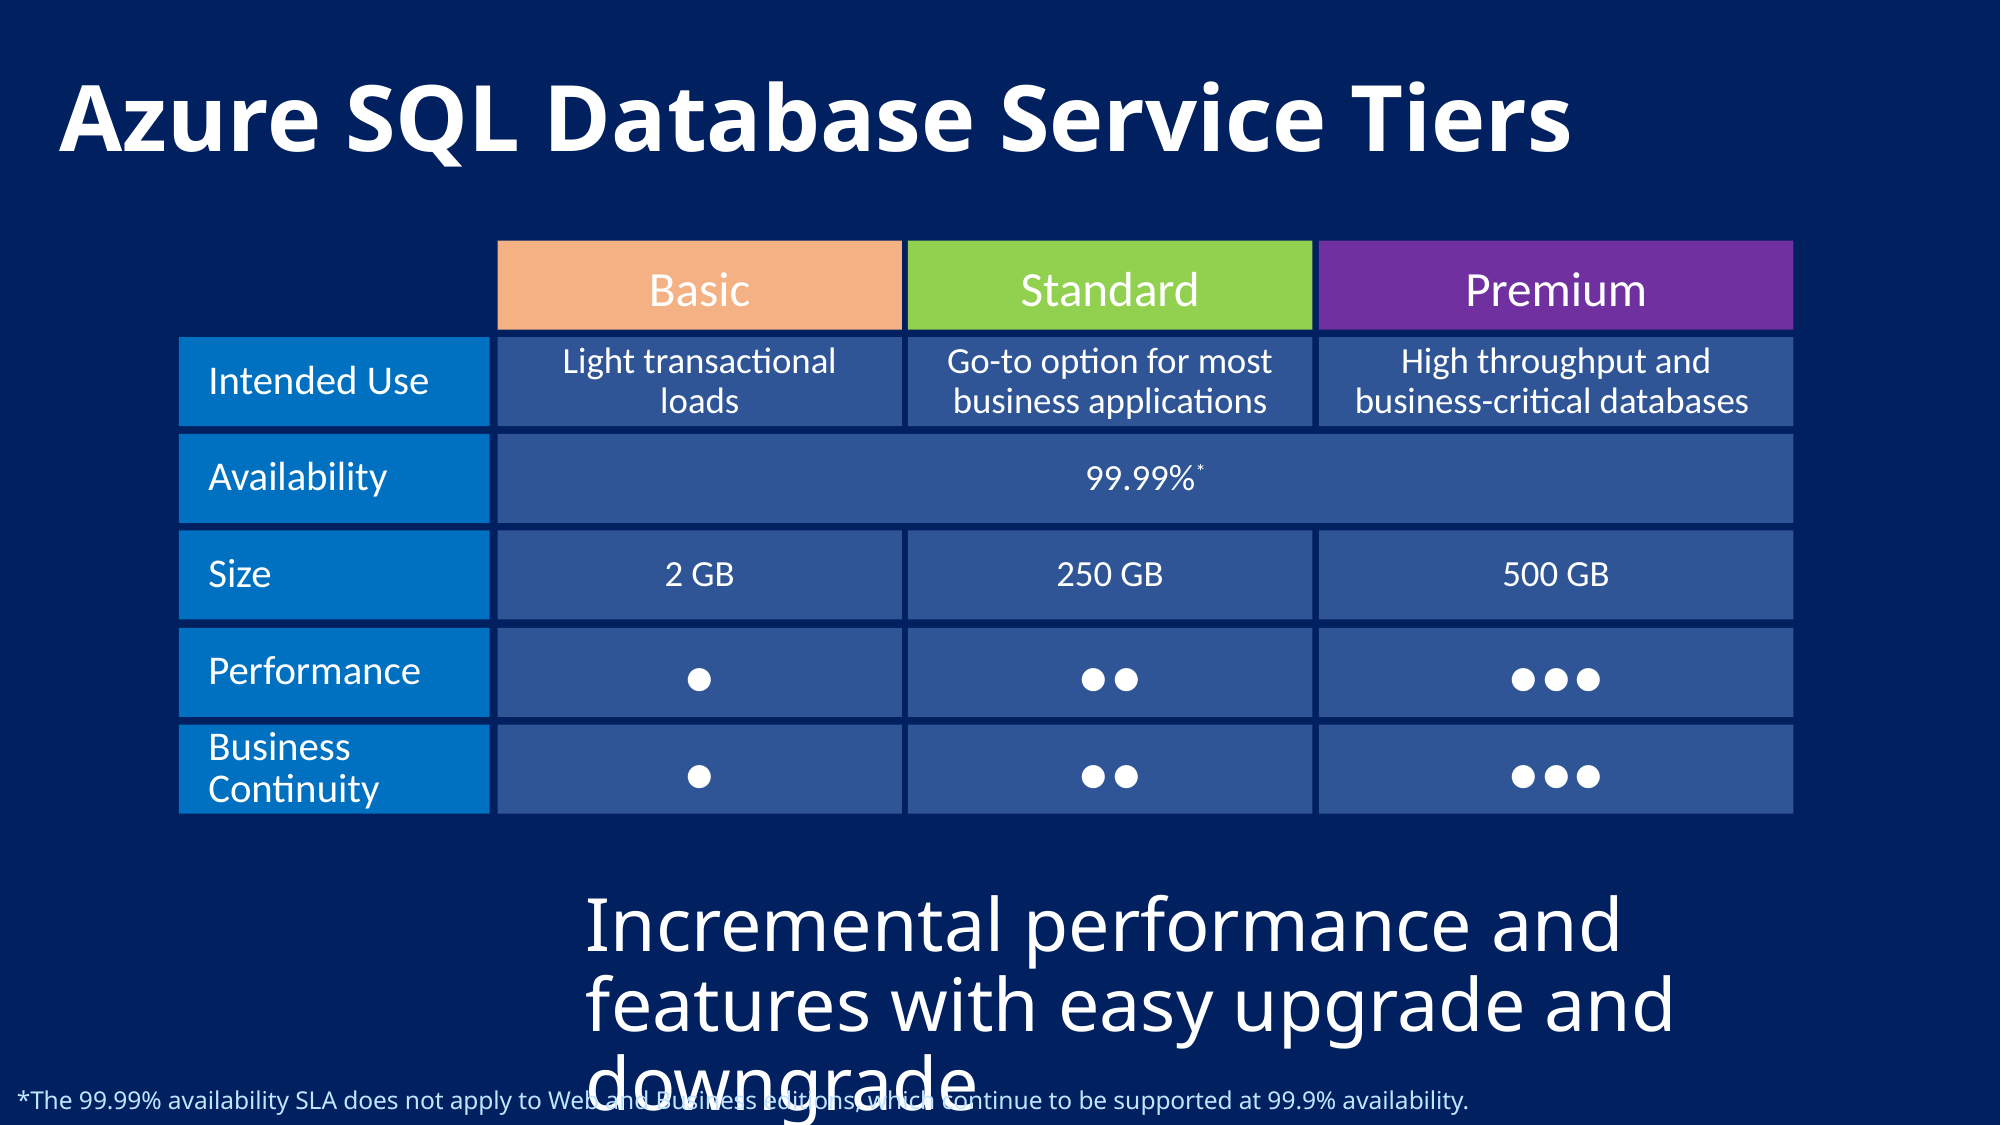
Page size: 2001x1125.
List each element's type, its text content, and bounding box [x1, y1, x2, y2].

text_box 250 GB [907, 530, 1313, 620]
text_box *The 99.99% availability SLA does not apply to Web and Business editions, which continue to be supported at 99.9% availability. [2, 1077, 1716, 1122]
text_box Incremental performance and features with easy upgrade and downgrade [571, 881, 1834, 1125]
text_box •• [907, 627, 1313, 717]
text_box 2 GB [497, 530, 902, 620]
text_box • [497, 724, 902, 814]
text_box Business Continuity [178, 724, 490, 814]
text_box Availability [178, 433, 490, 523]
text_box Premium [1318, 240, 1794, 330]
text_box ••• [1318, 724, 1794, 814]
text_box High throughput and business-critical databases [1318, 337, 1794, 427]
text_box 99.99%* [497, 433, 1794, 523]
text_box Performance [178, 627, 490, 717]
text_box ••• [1318, 627, 1794, 717]
text_box •• [907, 724, 1313, 814]
text_box Intended Use [178, 337, 490, 427]
text_box Standard [907, 240, 1313, 330]
text_box 500 GB [1318, 530, 1794, 620]
text_box Basic [497, 240, 902, 330]
title Azure SQL Database Service Tiers [44, 47, 1674, 196]
text_box Go-to option for most business applications [907, 337, 1313, 427]
text_box • [497, 627, 902, 717]
text_box Light transactional loads [497, 337, 902, 427]
text_box Size [178, 530, 490, 620]
